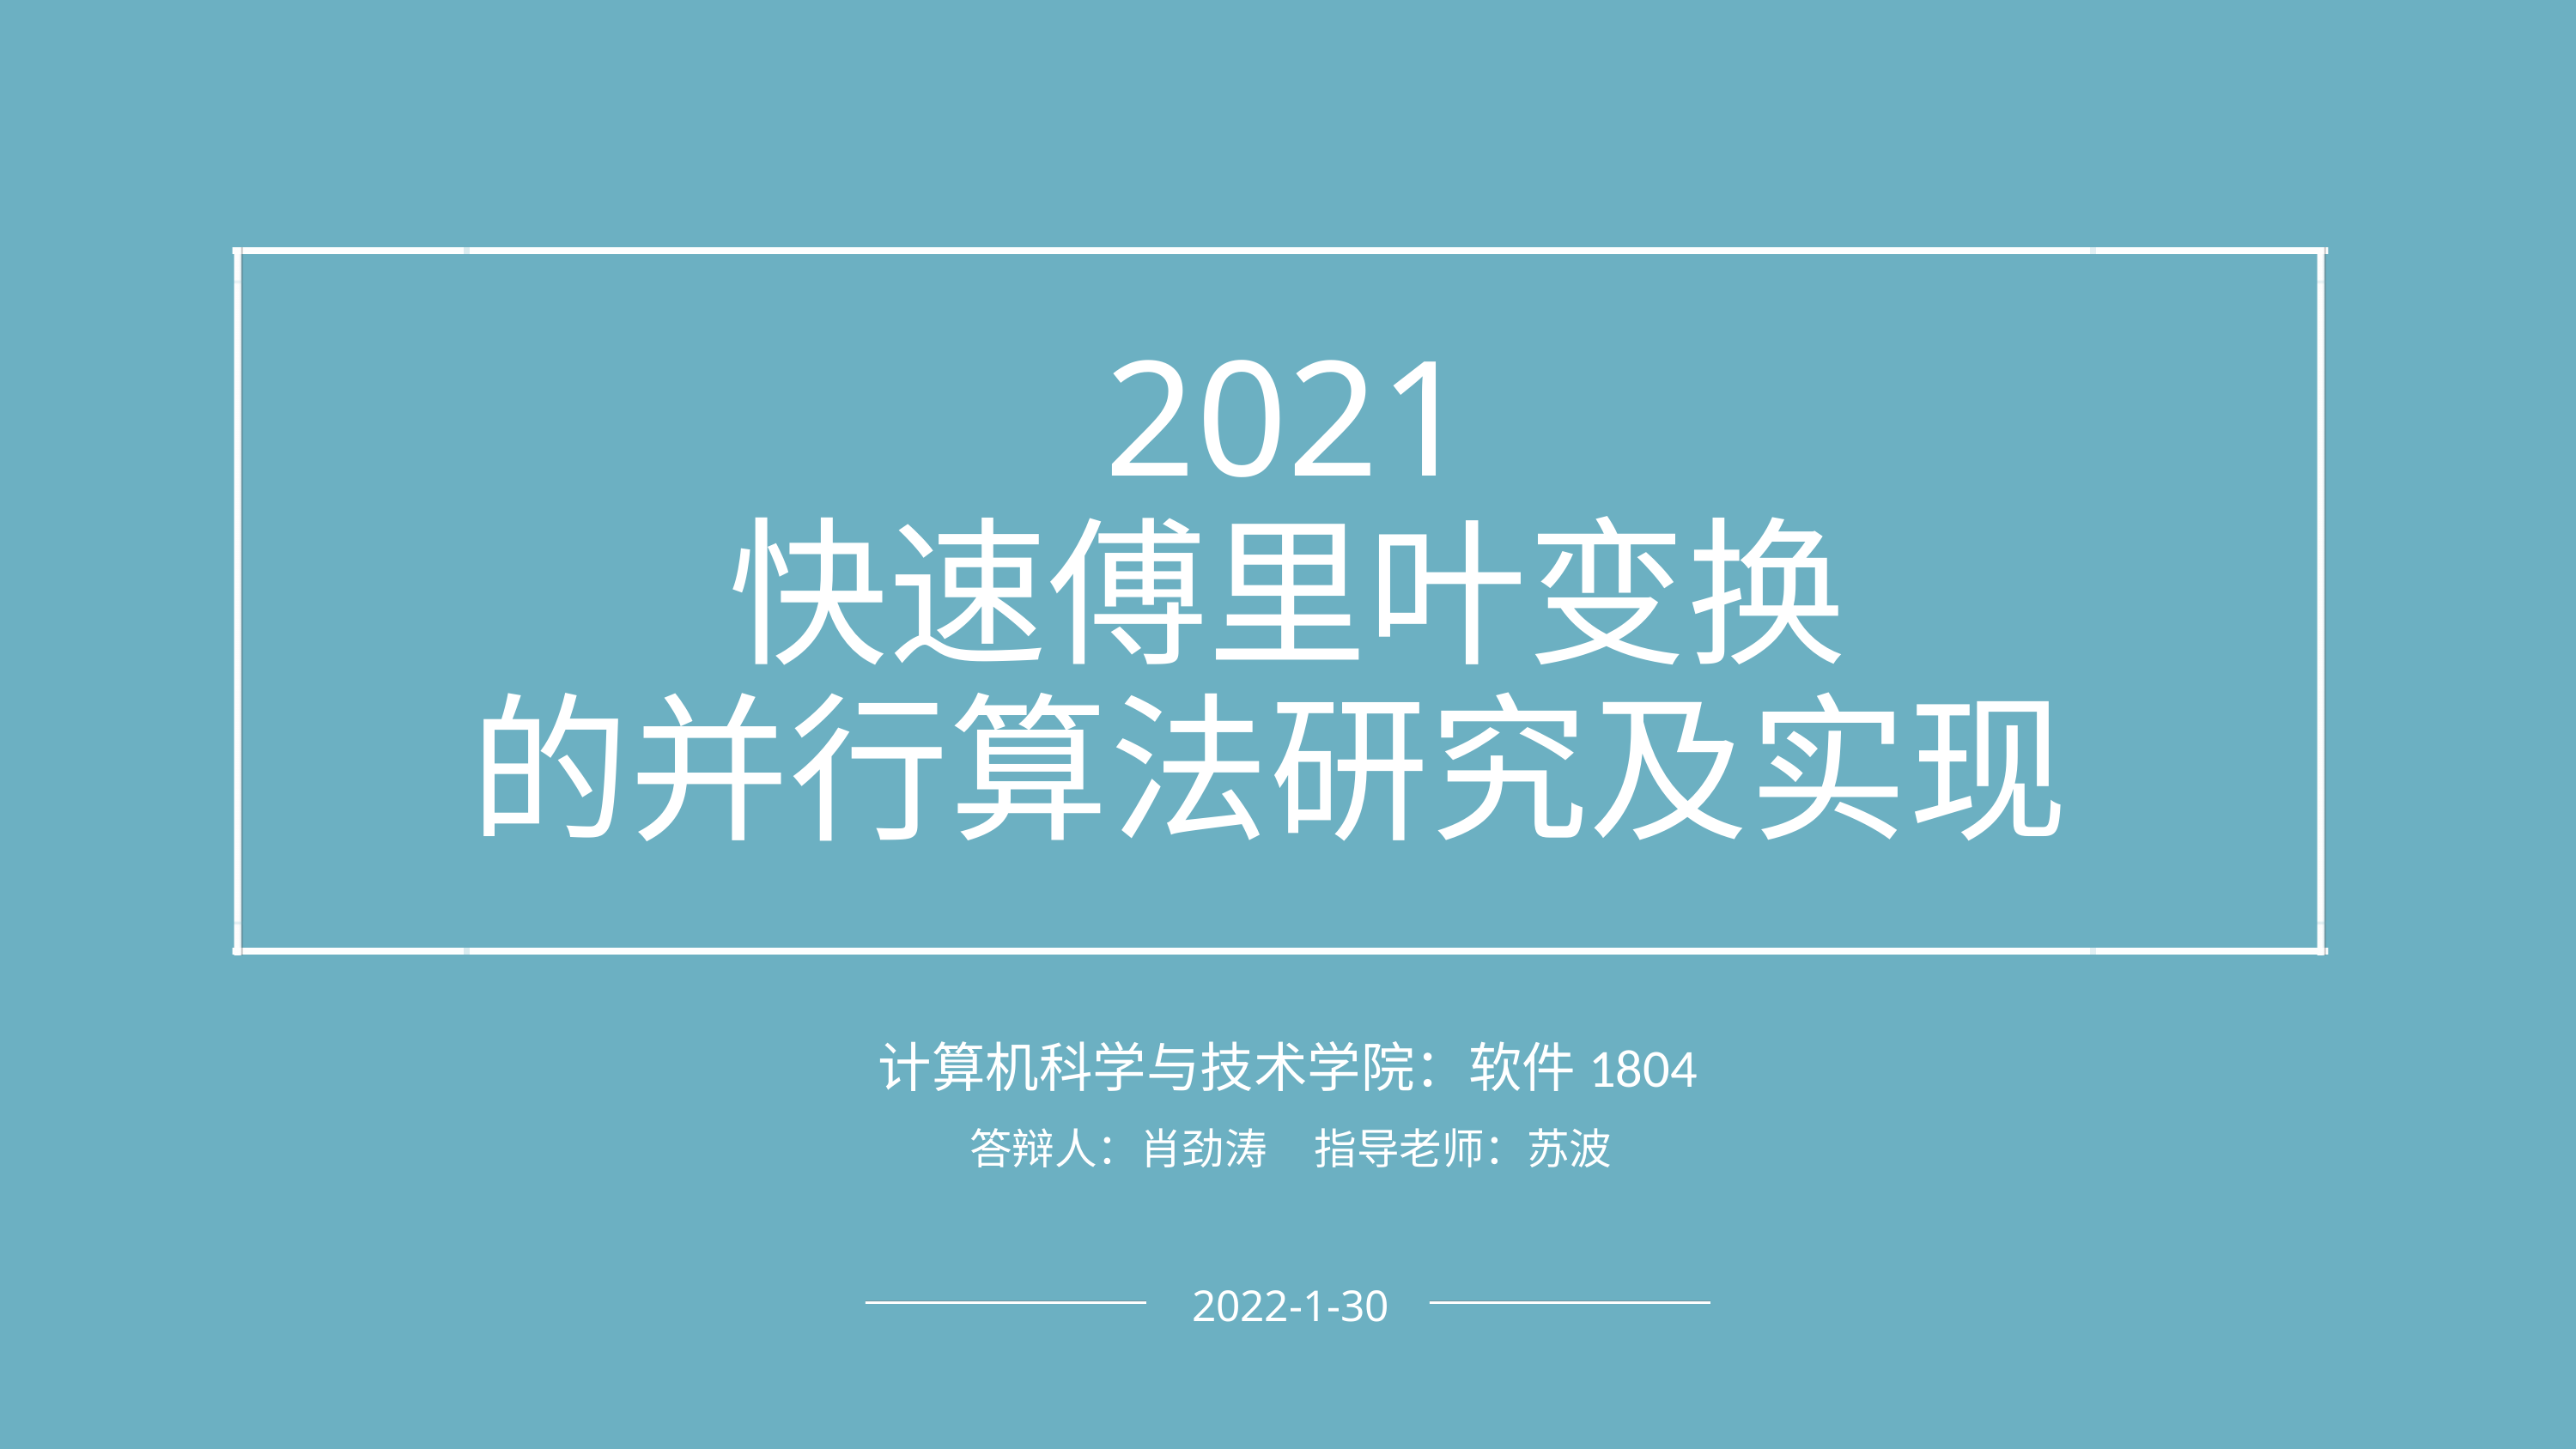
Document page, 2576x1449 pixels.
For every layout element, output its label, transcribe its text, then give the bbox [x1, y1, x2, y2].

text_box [232, 227, 2344, 956]
picture [865, 1297, 1147, 1304]
text_box 答辩人：肖劲涛 指导老师：苏波 [732, 1113, 1850, 1173]
text_box 2022-1-30 [1011, 1270, 1571, 1331]
text_box 计算机科学与技术学院：软件1804 [729, 1022, 1847, 1098]
picture [1429, 1297, 1711, 1304]
